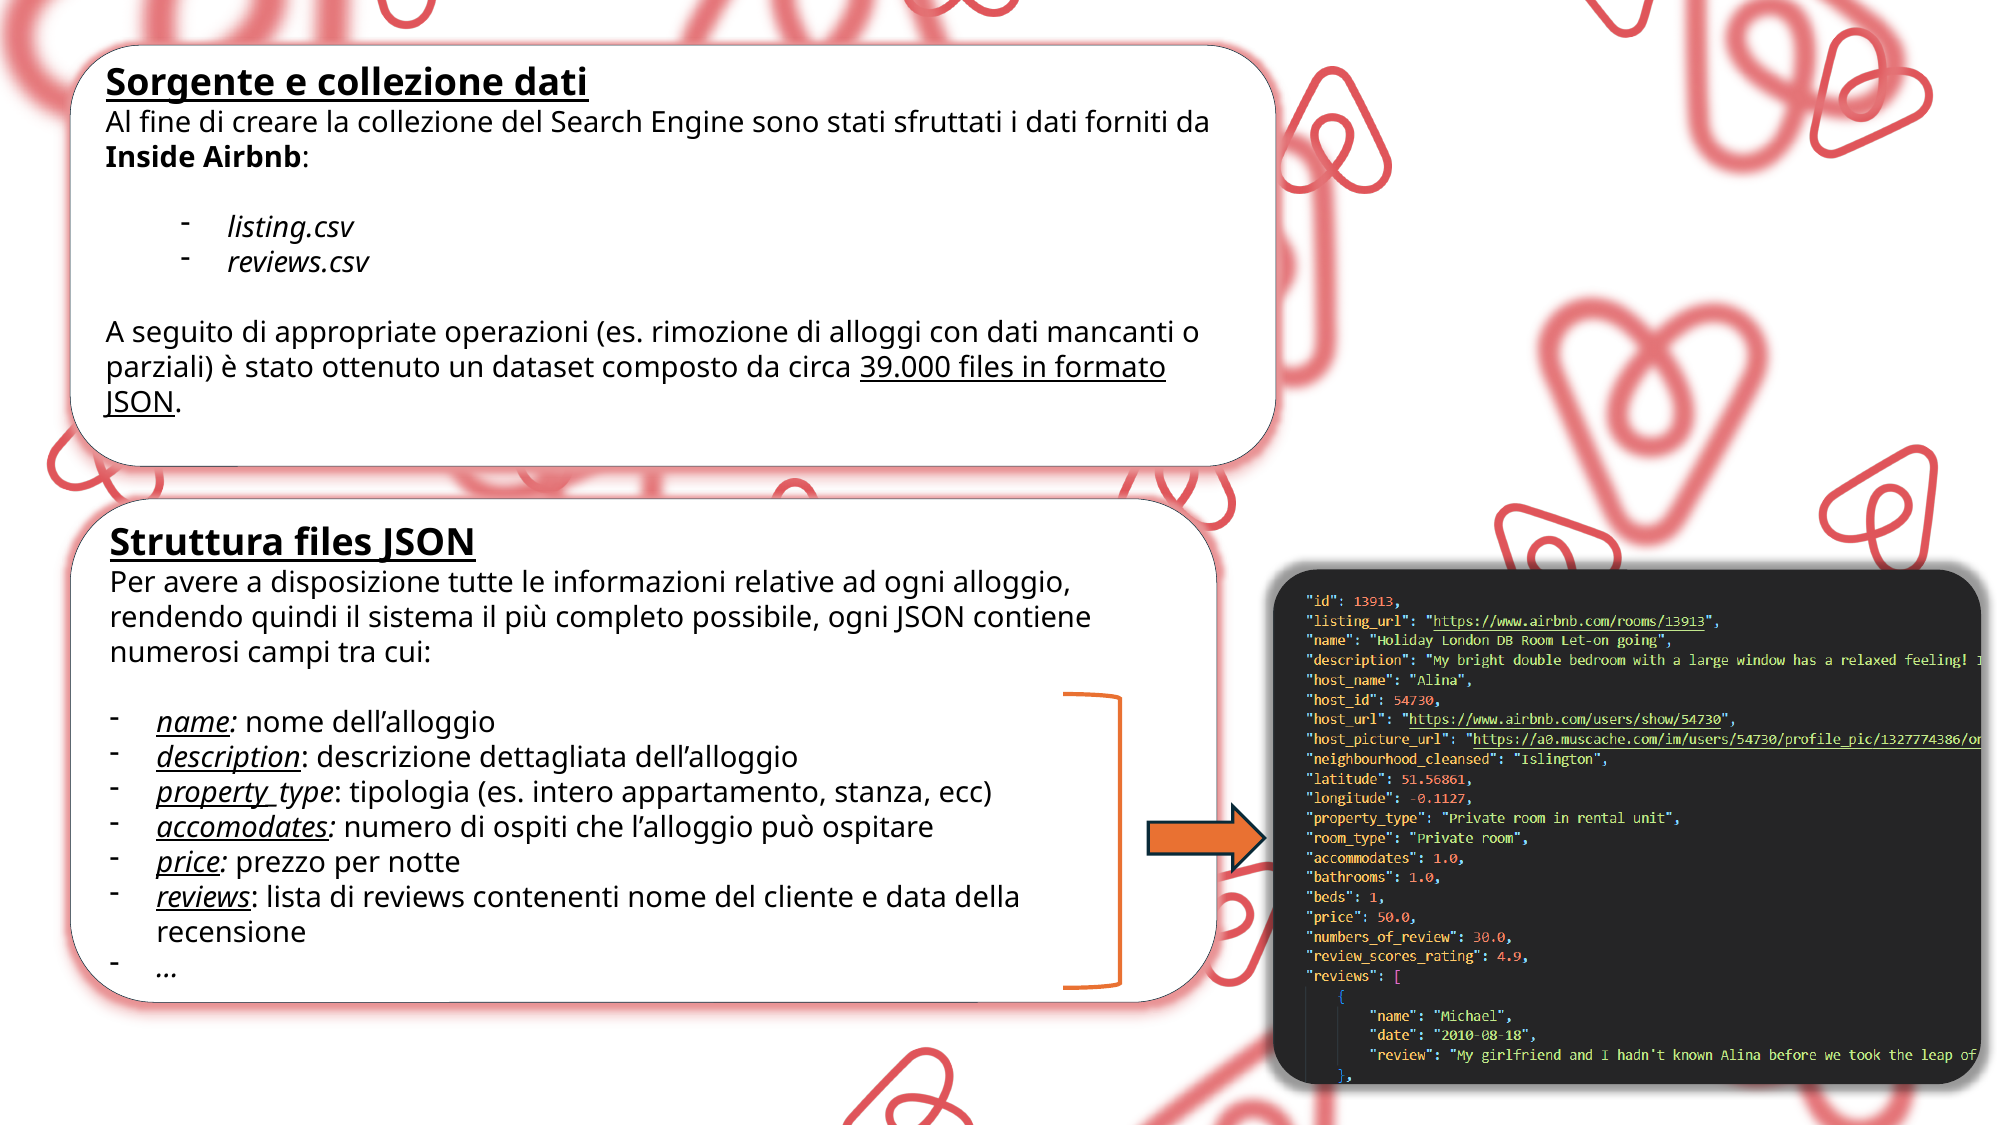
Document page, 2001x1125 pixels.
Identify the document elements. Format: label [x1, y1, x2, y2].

text_box [0, 0, 2000, 1125]
picture [1272, 568, 1982, 1085]
